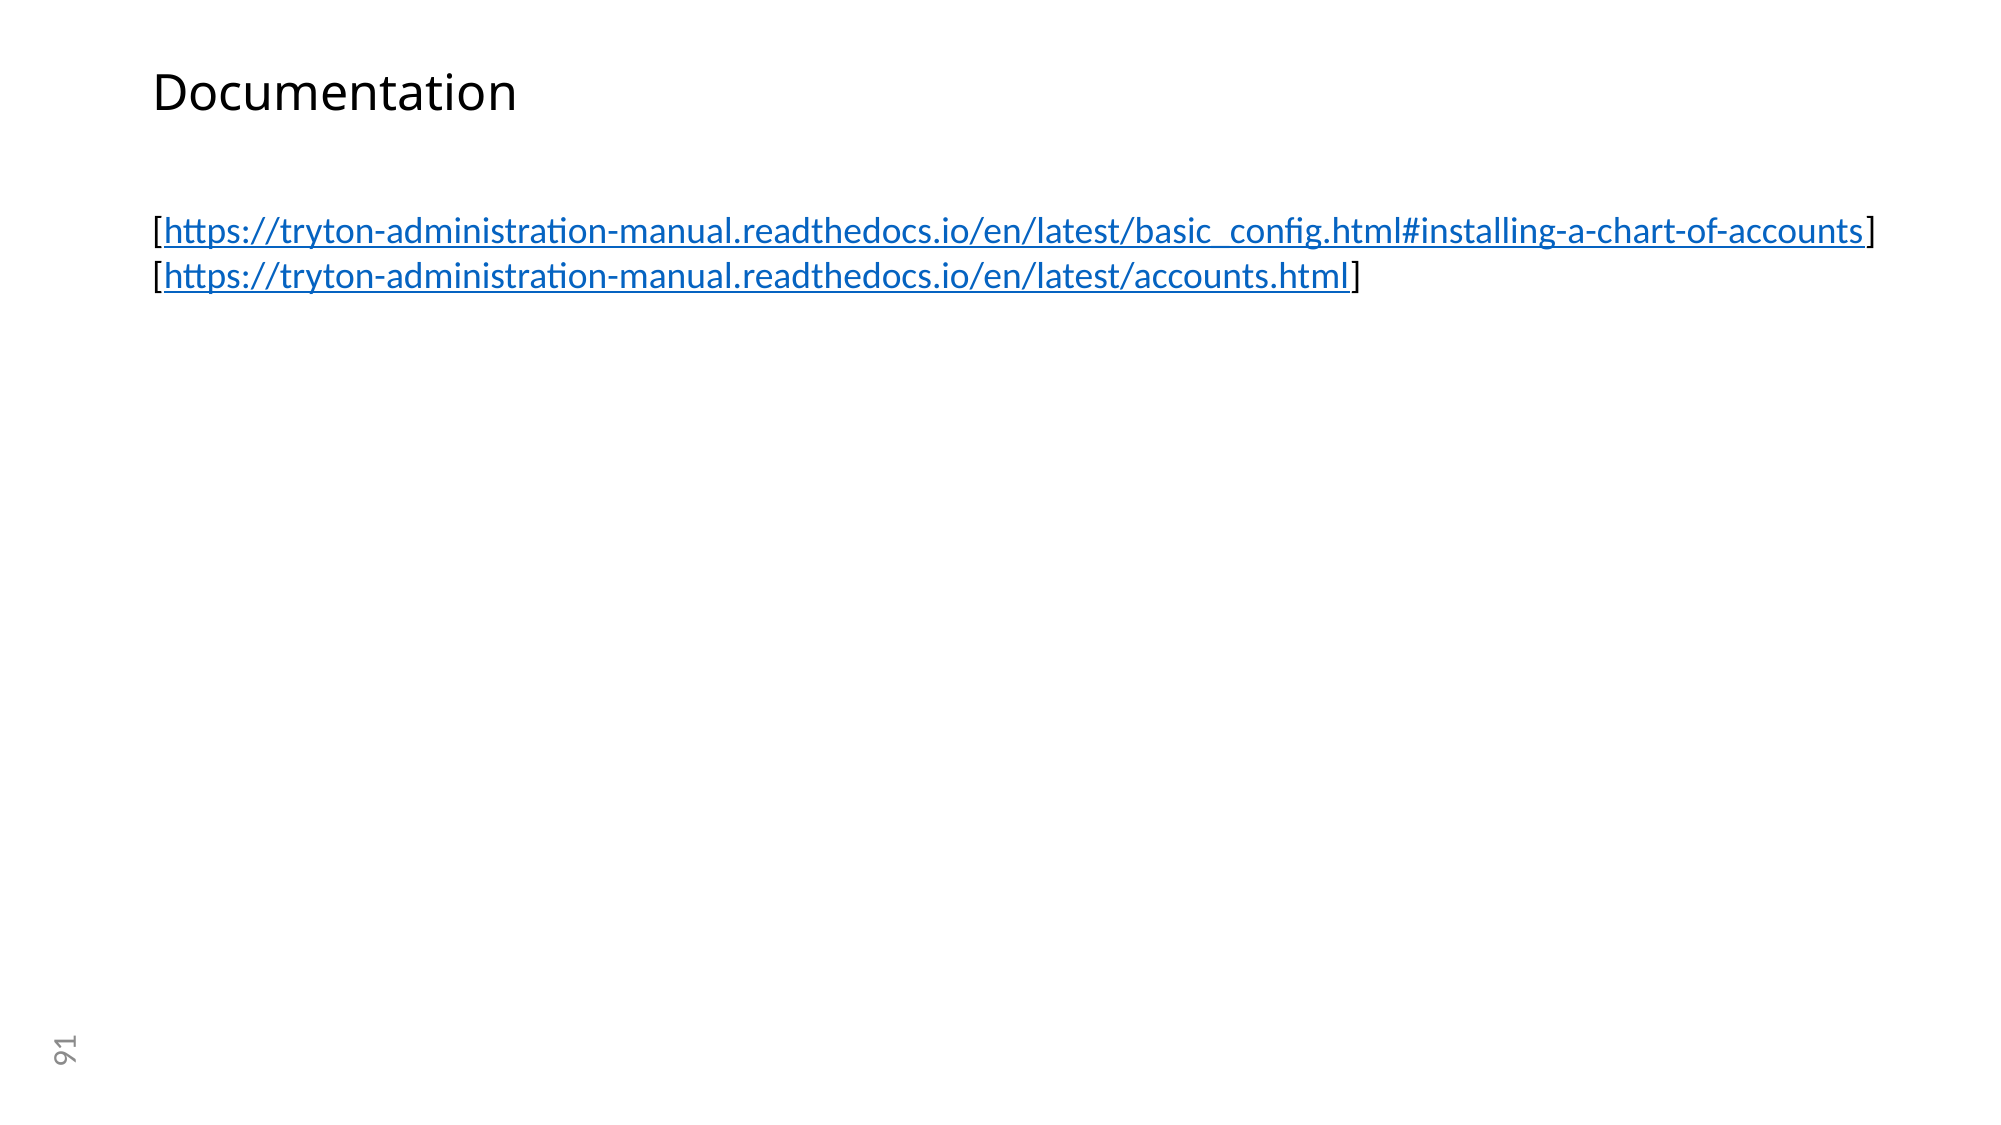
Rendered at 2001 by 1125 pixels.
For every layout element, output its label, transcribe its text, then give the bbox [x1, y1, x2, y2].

title Documentation [137, 59, 1863, 136]
slide_number 91 [32, 995, 93, 1108]
text_box [https://tryton-administration-manual.readthedocs.io/en/latest/basic_config.html#installing-a-chart-of-accounts] [https://tryton-administration-manual.readthedocs.io/en/latest/accounts.html] [137, 198, 2000, 304]
